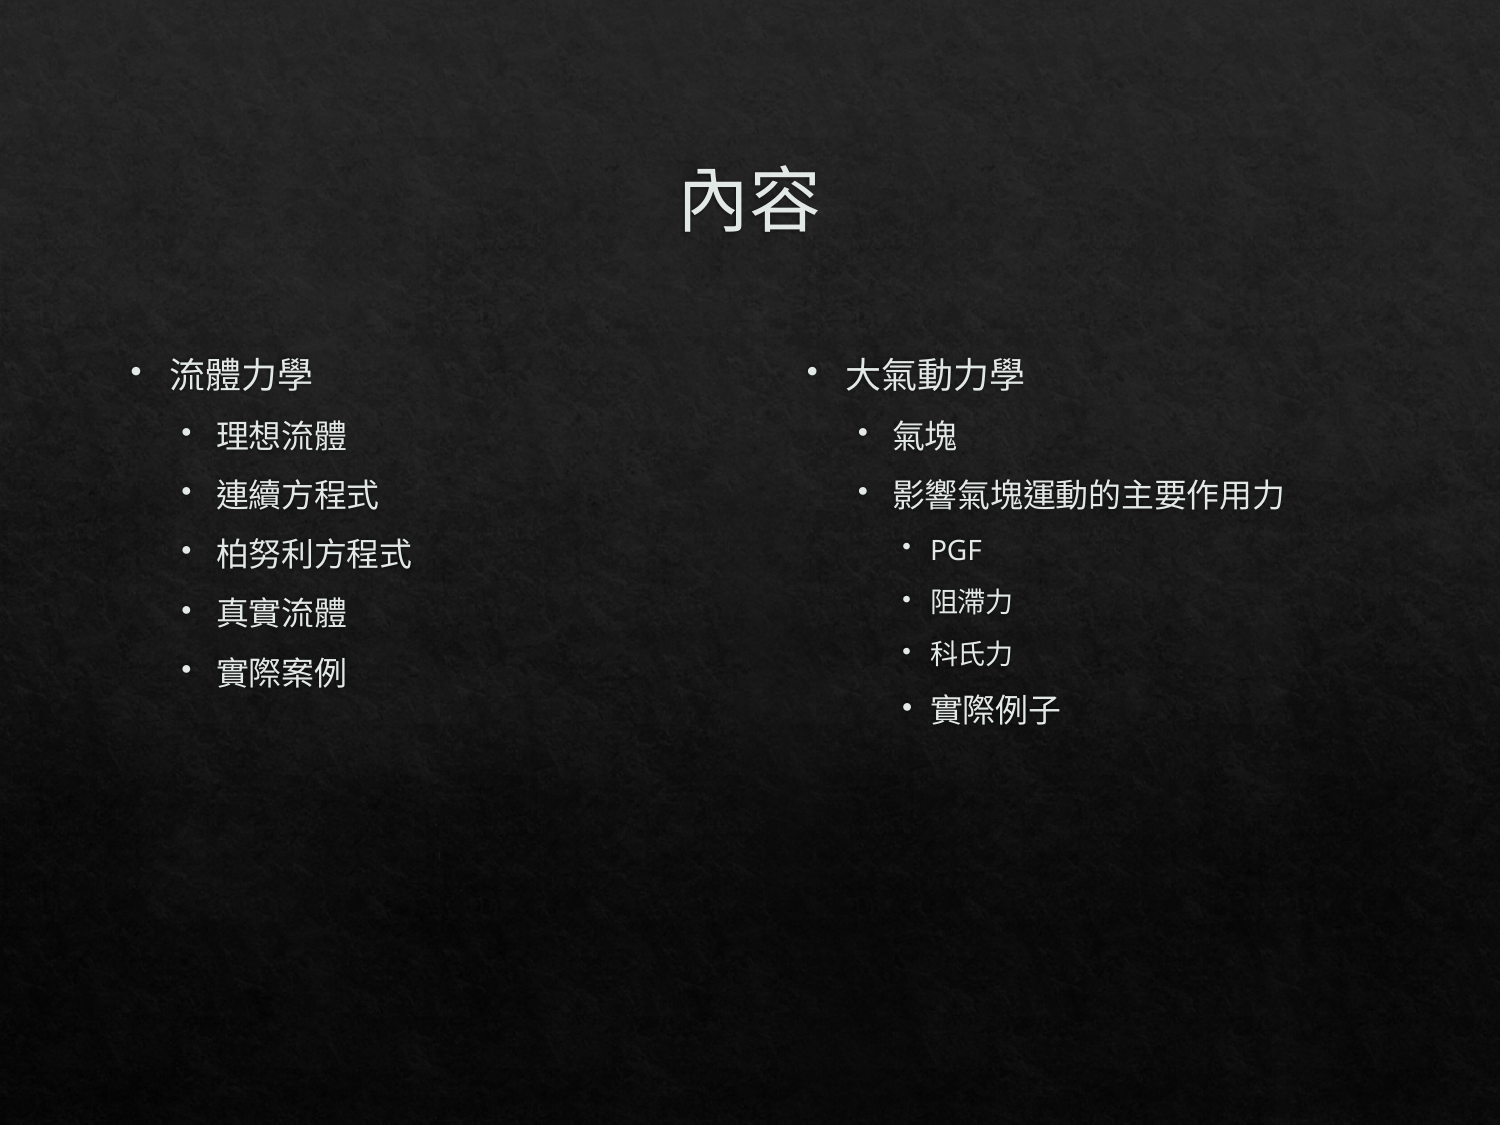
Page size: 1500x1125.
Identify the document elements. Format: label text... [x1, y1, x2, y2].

title 內容 [112, 99, 1387, 307]
list 大氣動力學 氣塊 影響氣塊運動的主要作用力 PGF 阻滯力 科氏力 實際例子 [788, 340, 1387, 935]
list 流體力學 理想流體 連續方程式 柏努利方程式 真實流體 實際案例 [112, 340, 710, 935]
